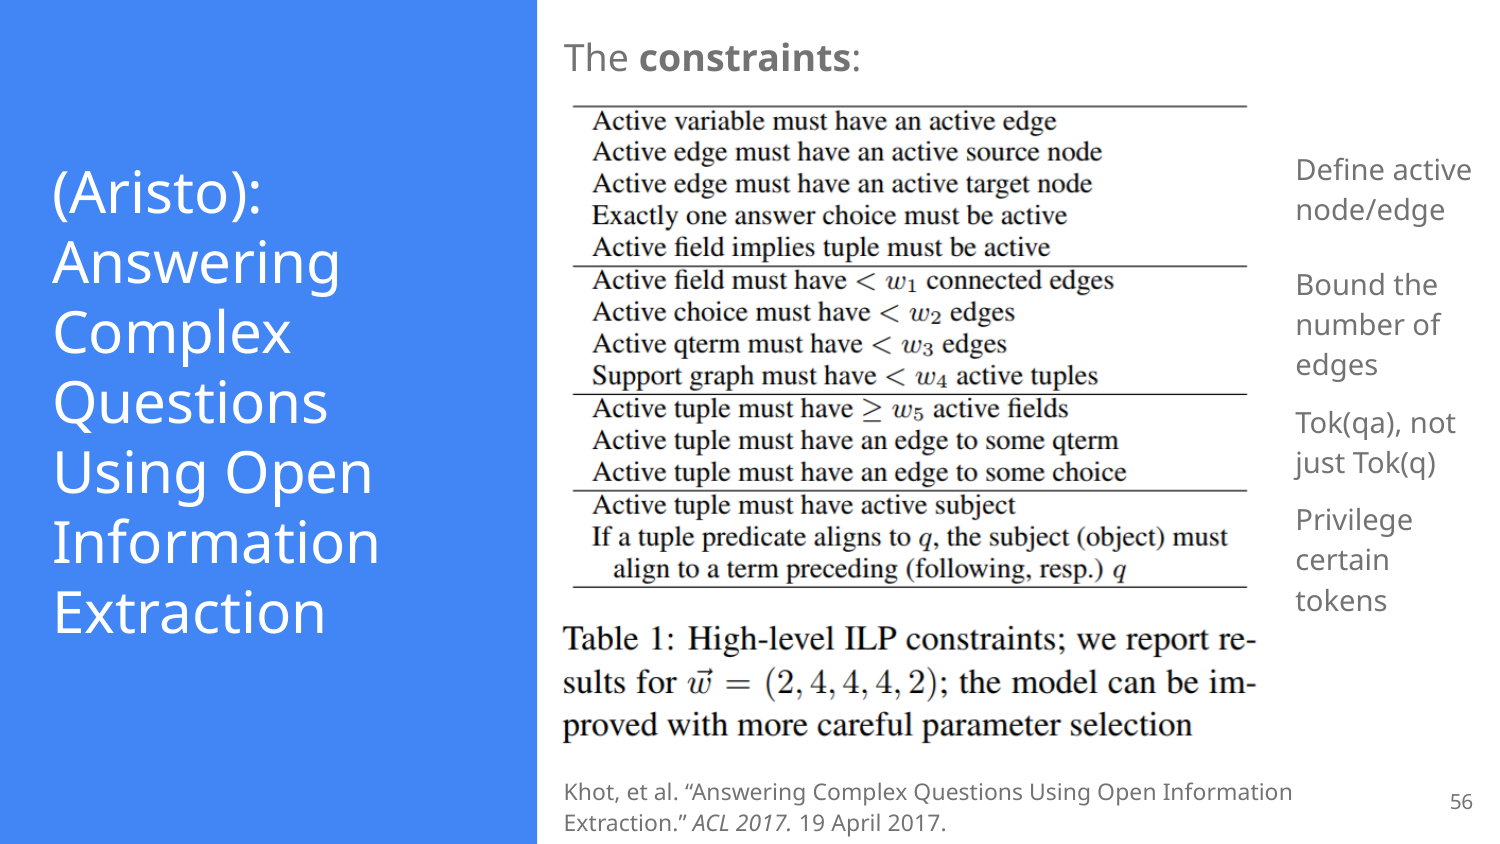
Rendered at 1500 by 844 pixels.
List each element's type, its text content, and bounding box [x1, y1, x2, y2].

list Define active node/edge Bound the number of edges Tok(qa), not just Tok(q) Privilege certain tokens [1286, 93, 1500, 648]
title (Aristo): Answering Complex Questions Using Open Information Extraction [37, 58, 498, 661]
slide_number ‹#› [1398, 770, 1489, 835]
picture [548, 80, 1281, 762]
list The constraints: [549, 12, 1281, 80]
list Khot, et al. “Answering Complex Questions Using Open Information Extraction.” ACL 2017. 19 April 2017. [548, 757, 1399, 832]
